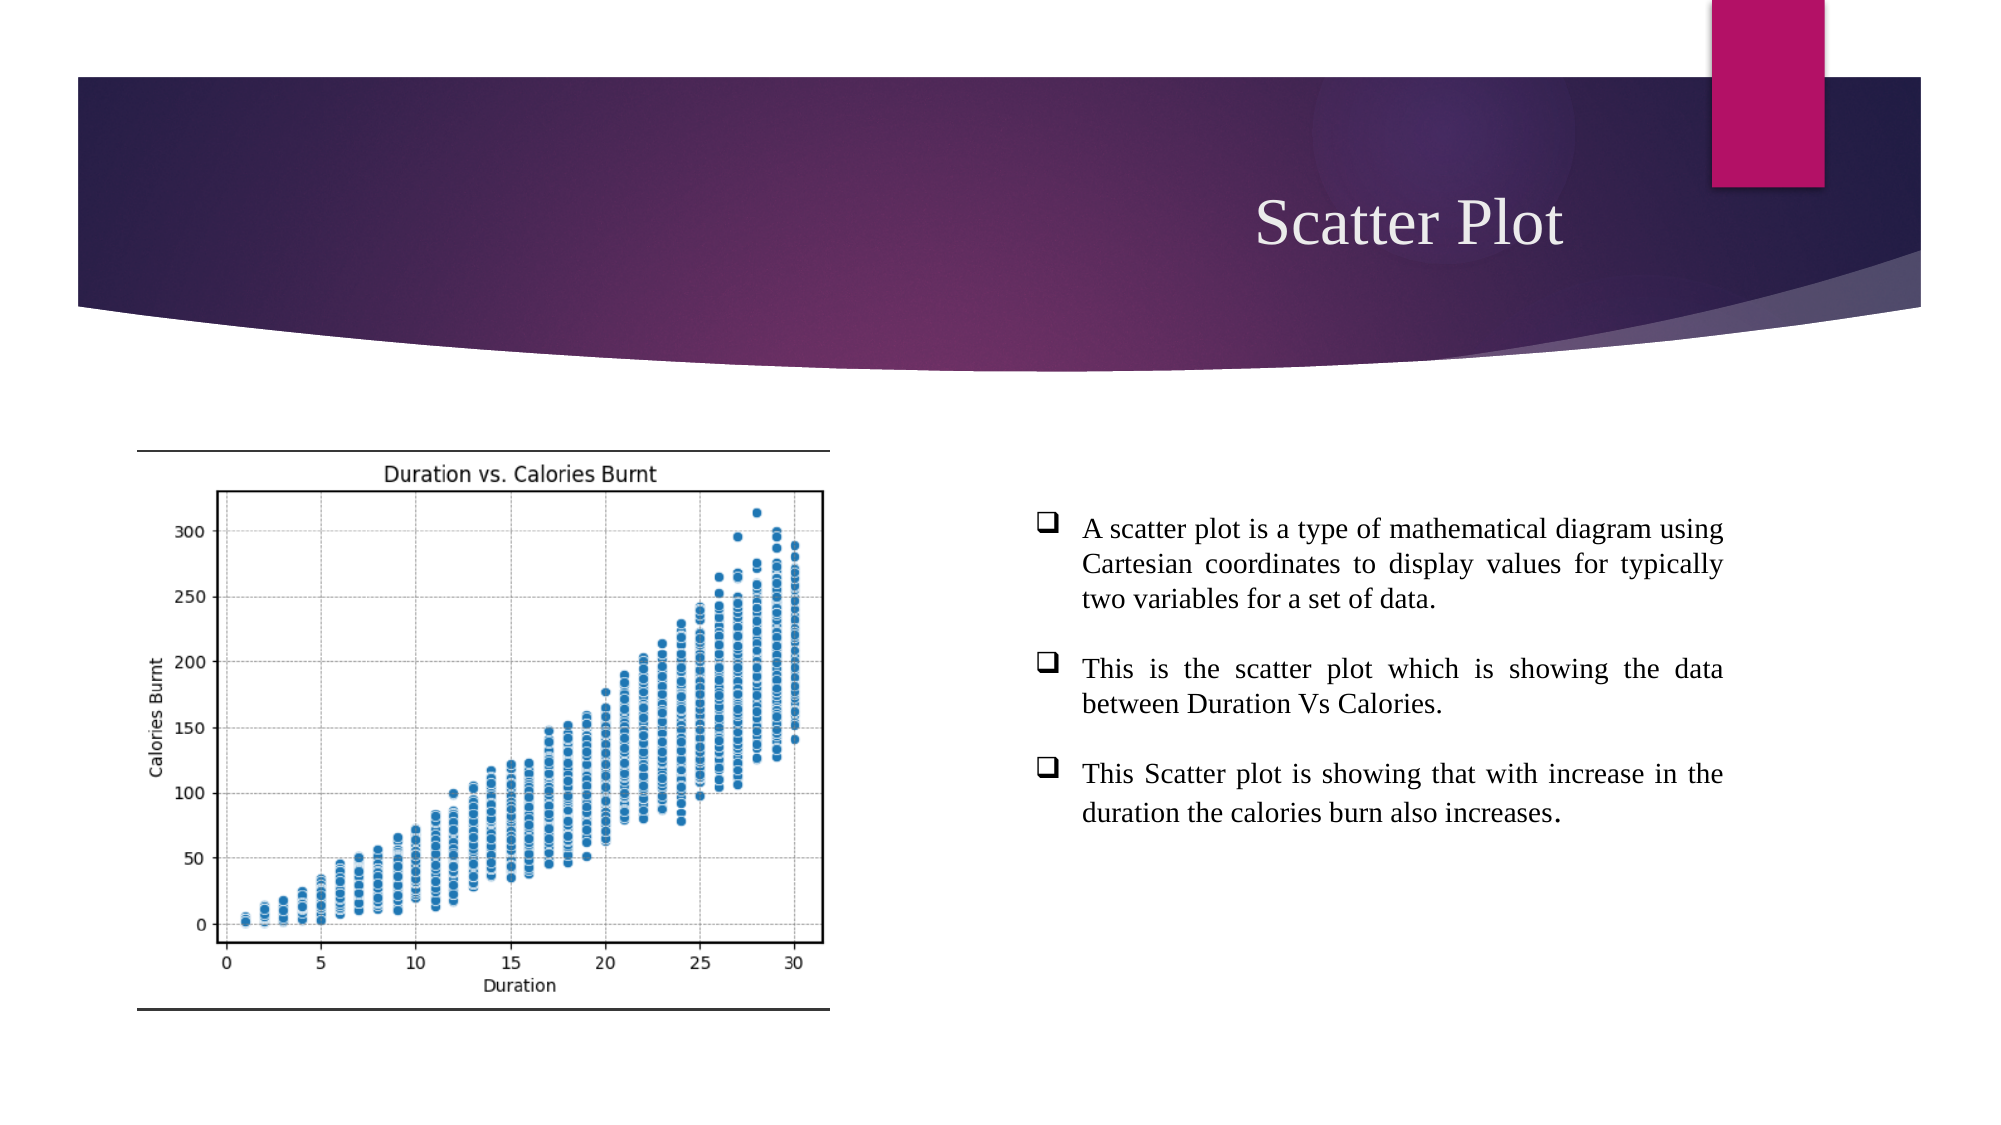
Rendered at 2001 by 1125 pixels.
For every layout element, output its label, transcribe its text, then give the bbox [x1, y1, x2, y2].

text_box A scatter plot is a type of mathematical diagram using Cartesian coordinates to display values for typically two variables for a set of data. This is the scatter plot which is showing the data between Duration Vs Calories. This Scatter plot is showing that with increase in the duration the calories burn also increases. [1020, 502, 1740, 837]
title Scatter Plot [189, 159, 1627, 276]
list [136, 449, 831, 1011]
